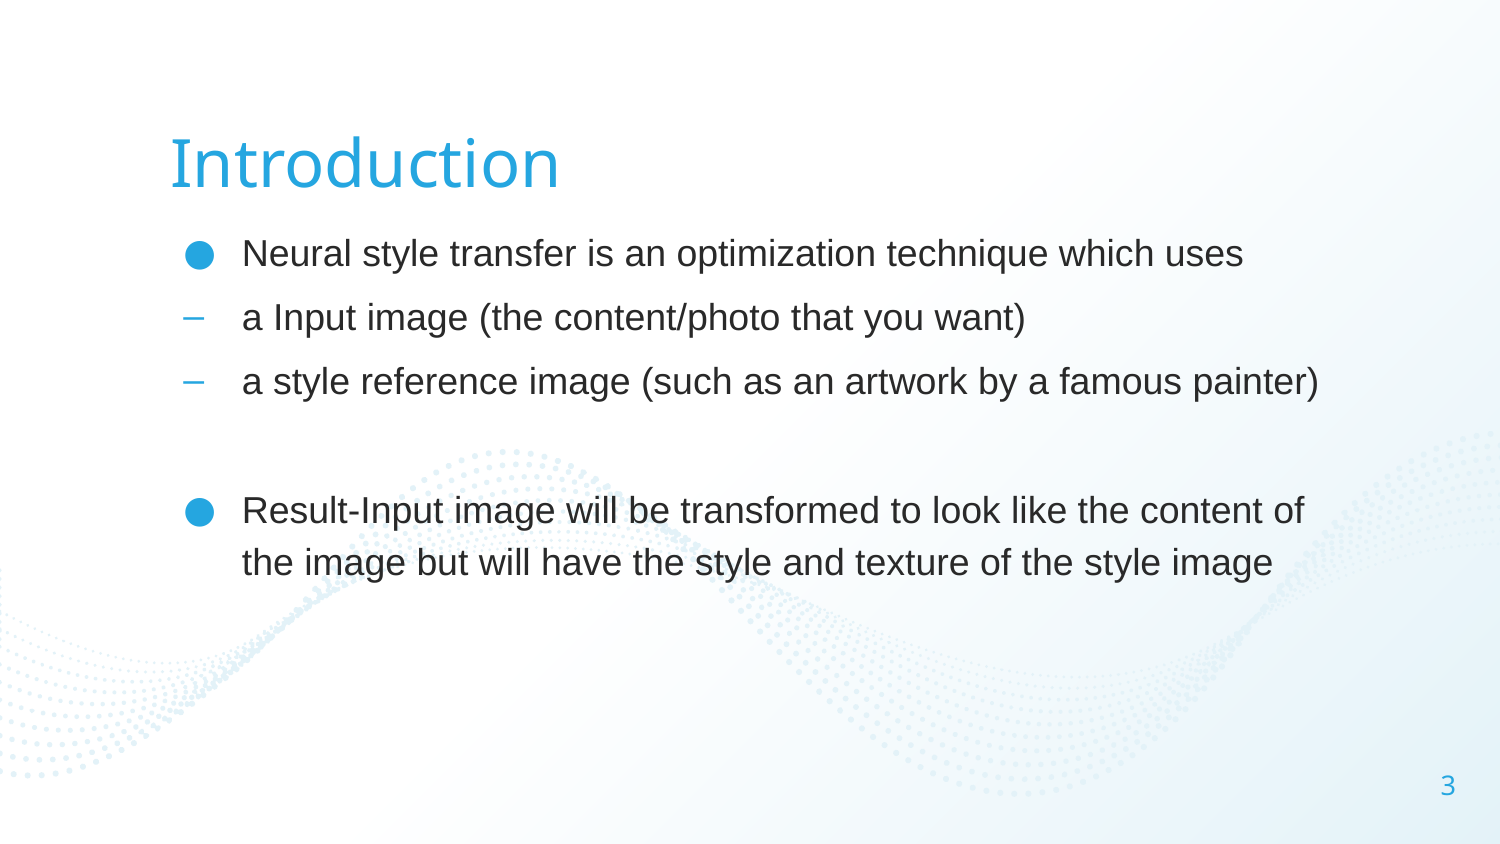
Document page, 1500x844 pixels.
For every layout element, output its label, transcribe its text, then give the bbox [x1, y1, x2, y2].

list Neural style transfer is an optimization technique which uses a Input image (the content/photo that you want) a style reference image (such as an artwork by a famous painter) Result-Input image will be transformed to look like the content of the image but will have the style and texture of the style image [166, 222, 1349, 707]
title Introduction [170, 137, 1330, 203]
slide_number 3 [1366, 754, 1457, 819]
